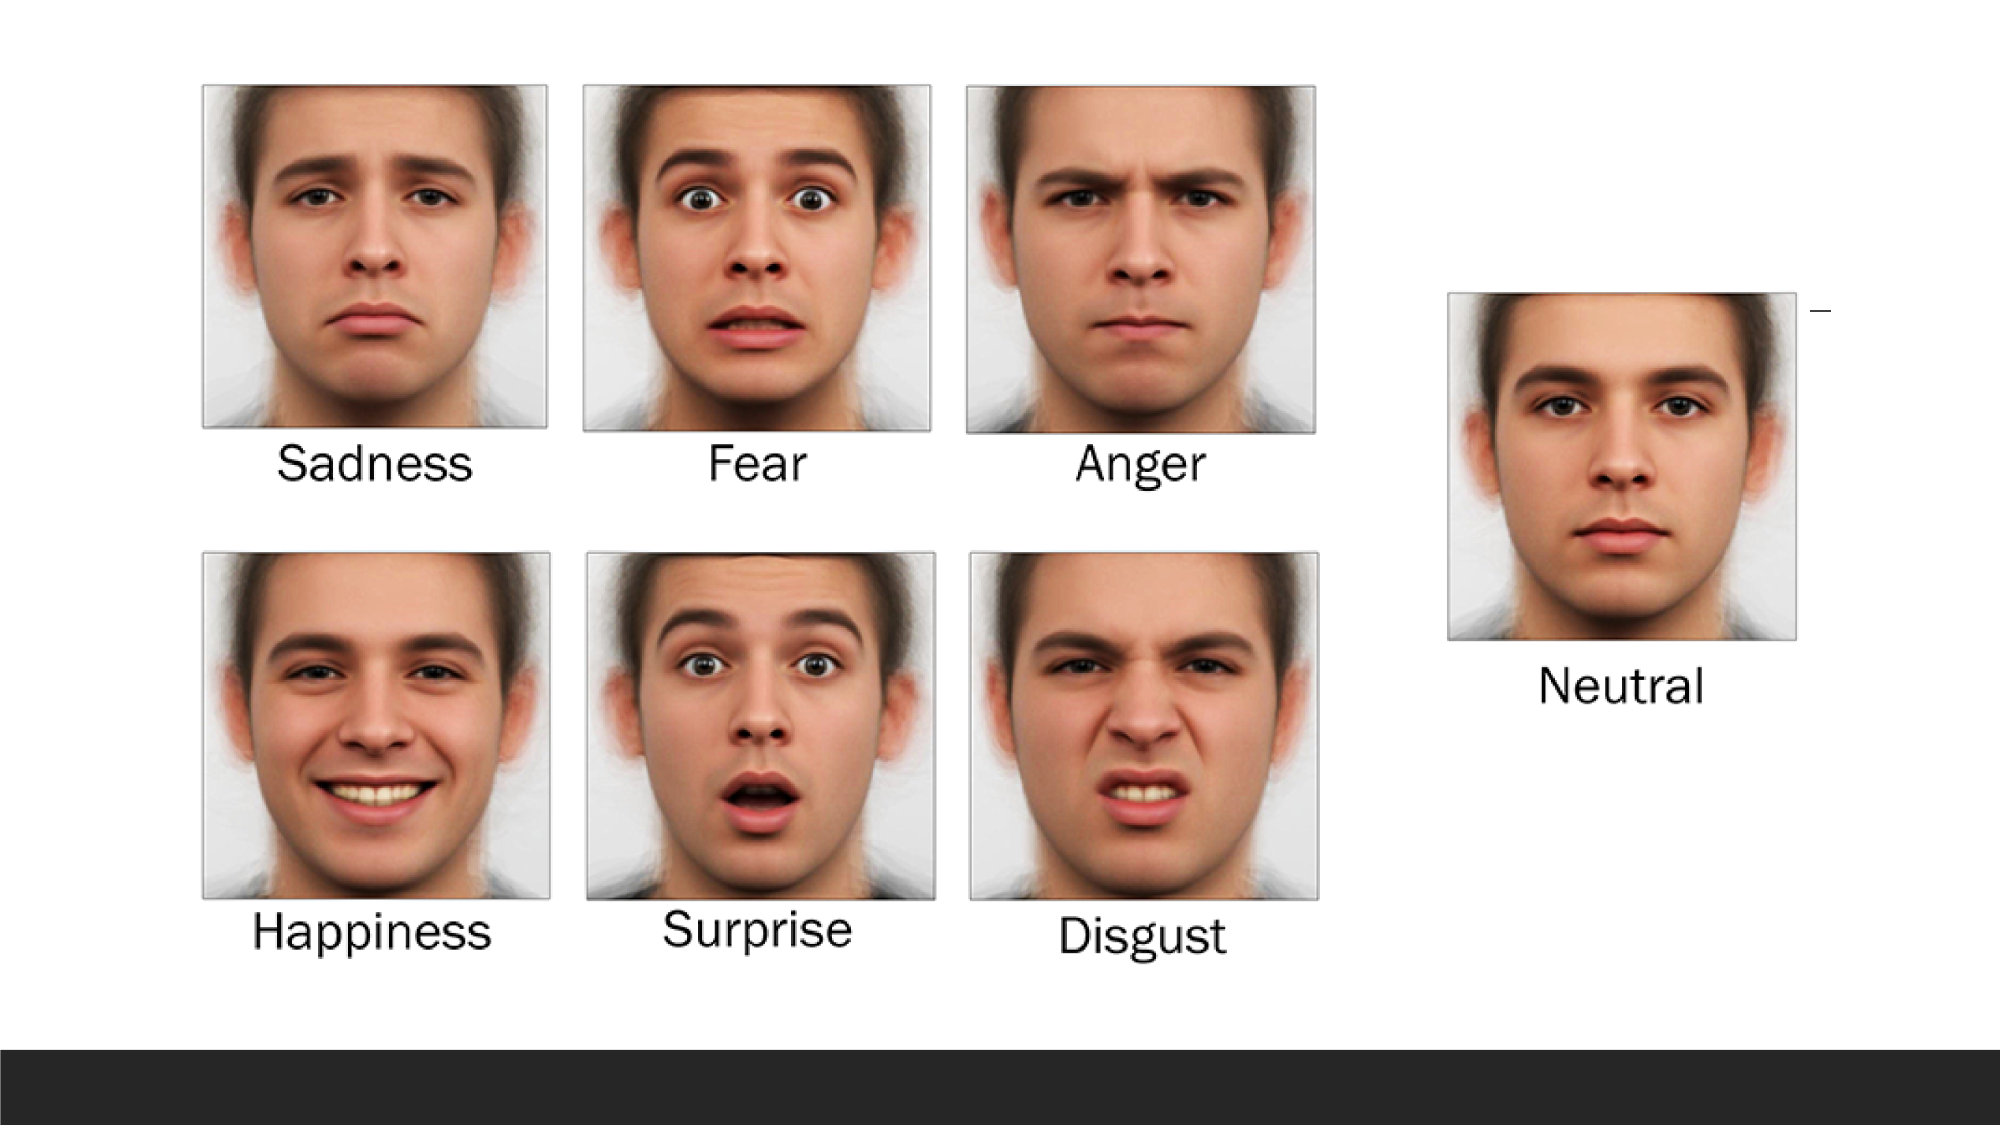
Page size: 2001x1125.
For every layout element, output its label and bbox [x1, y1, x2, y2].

list [189, 66, 1811, 984]
